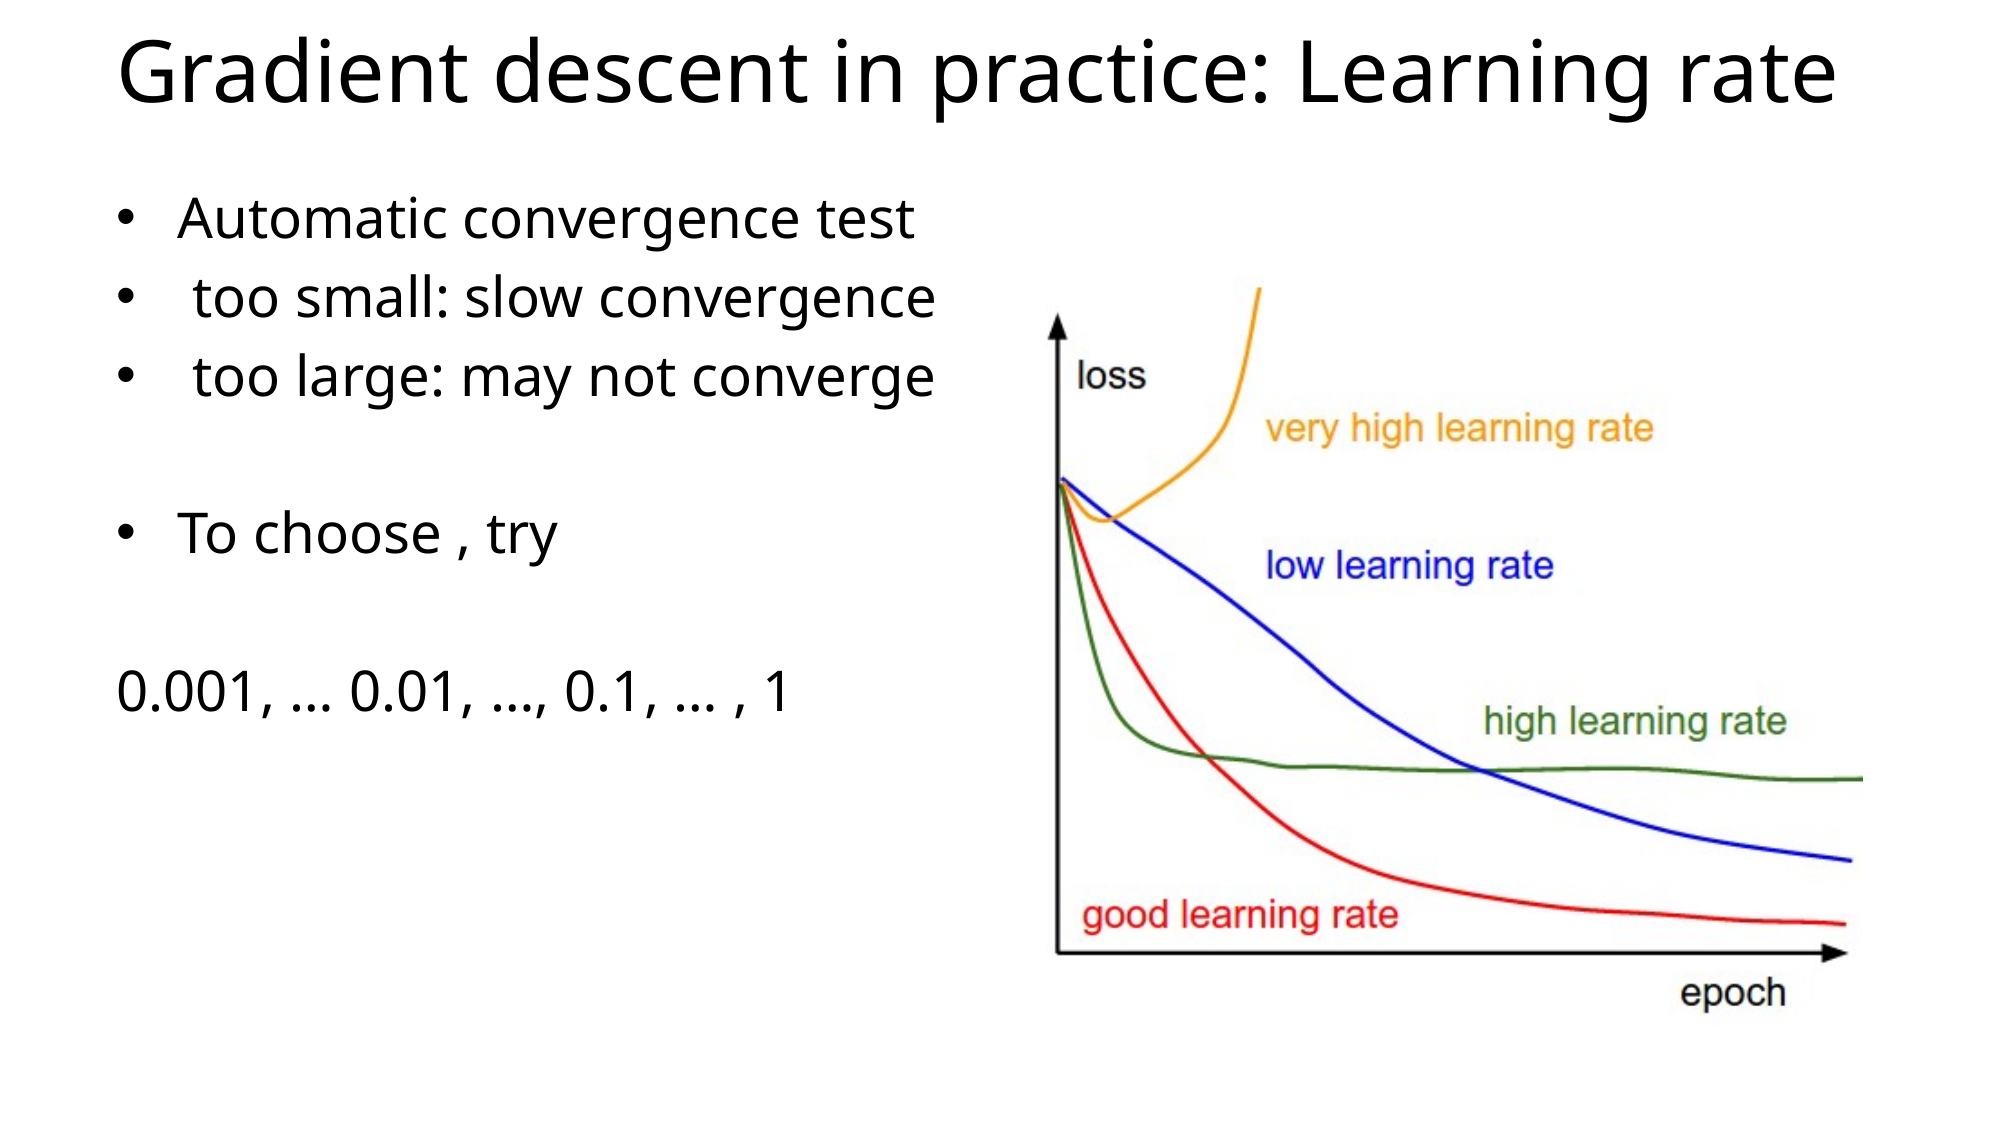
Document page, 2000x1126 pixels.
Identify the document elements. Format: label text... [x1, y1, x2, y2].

title Gradient descent in practice: Learning rate [99, 3, 1900, 134]
picture [1032, 277, 1863, 1026]
